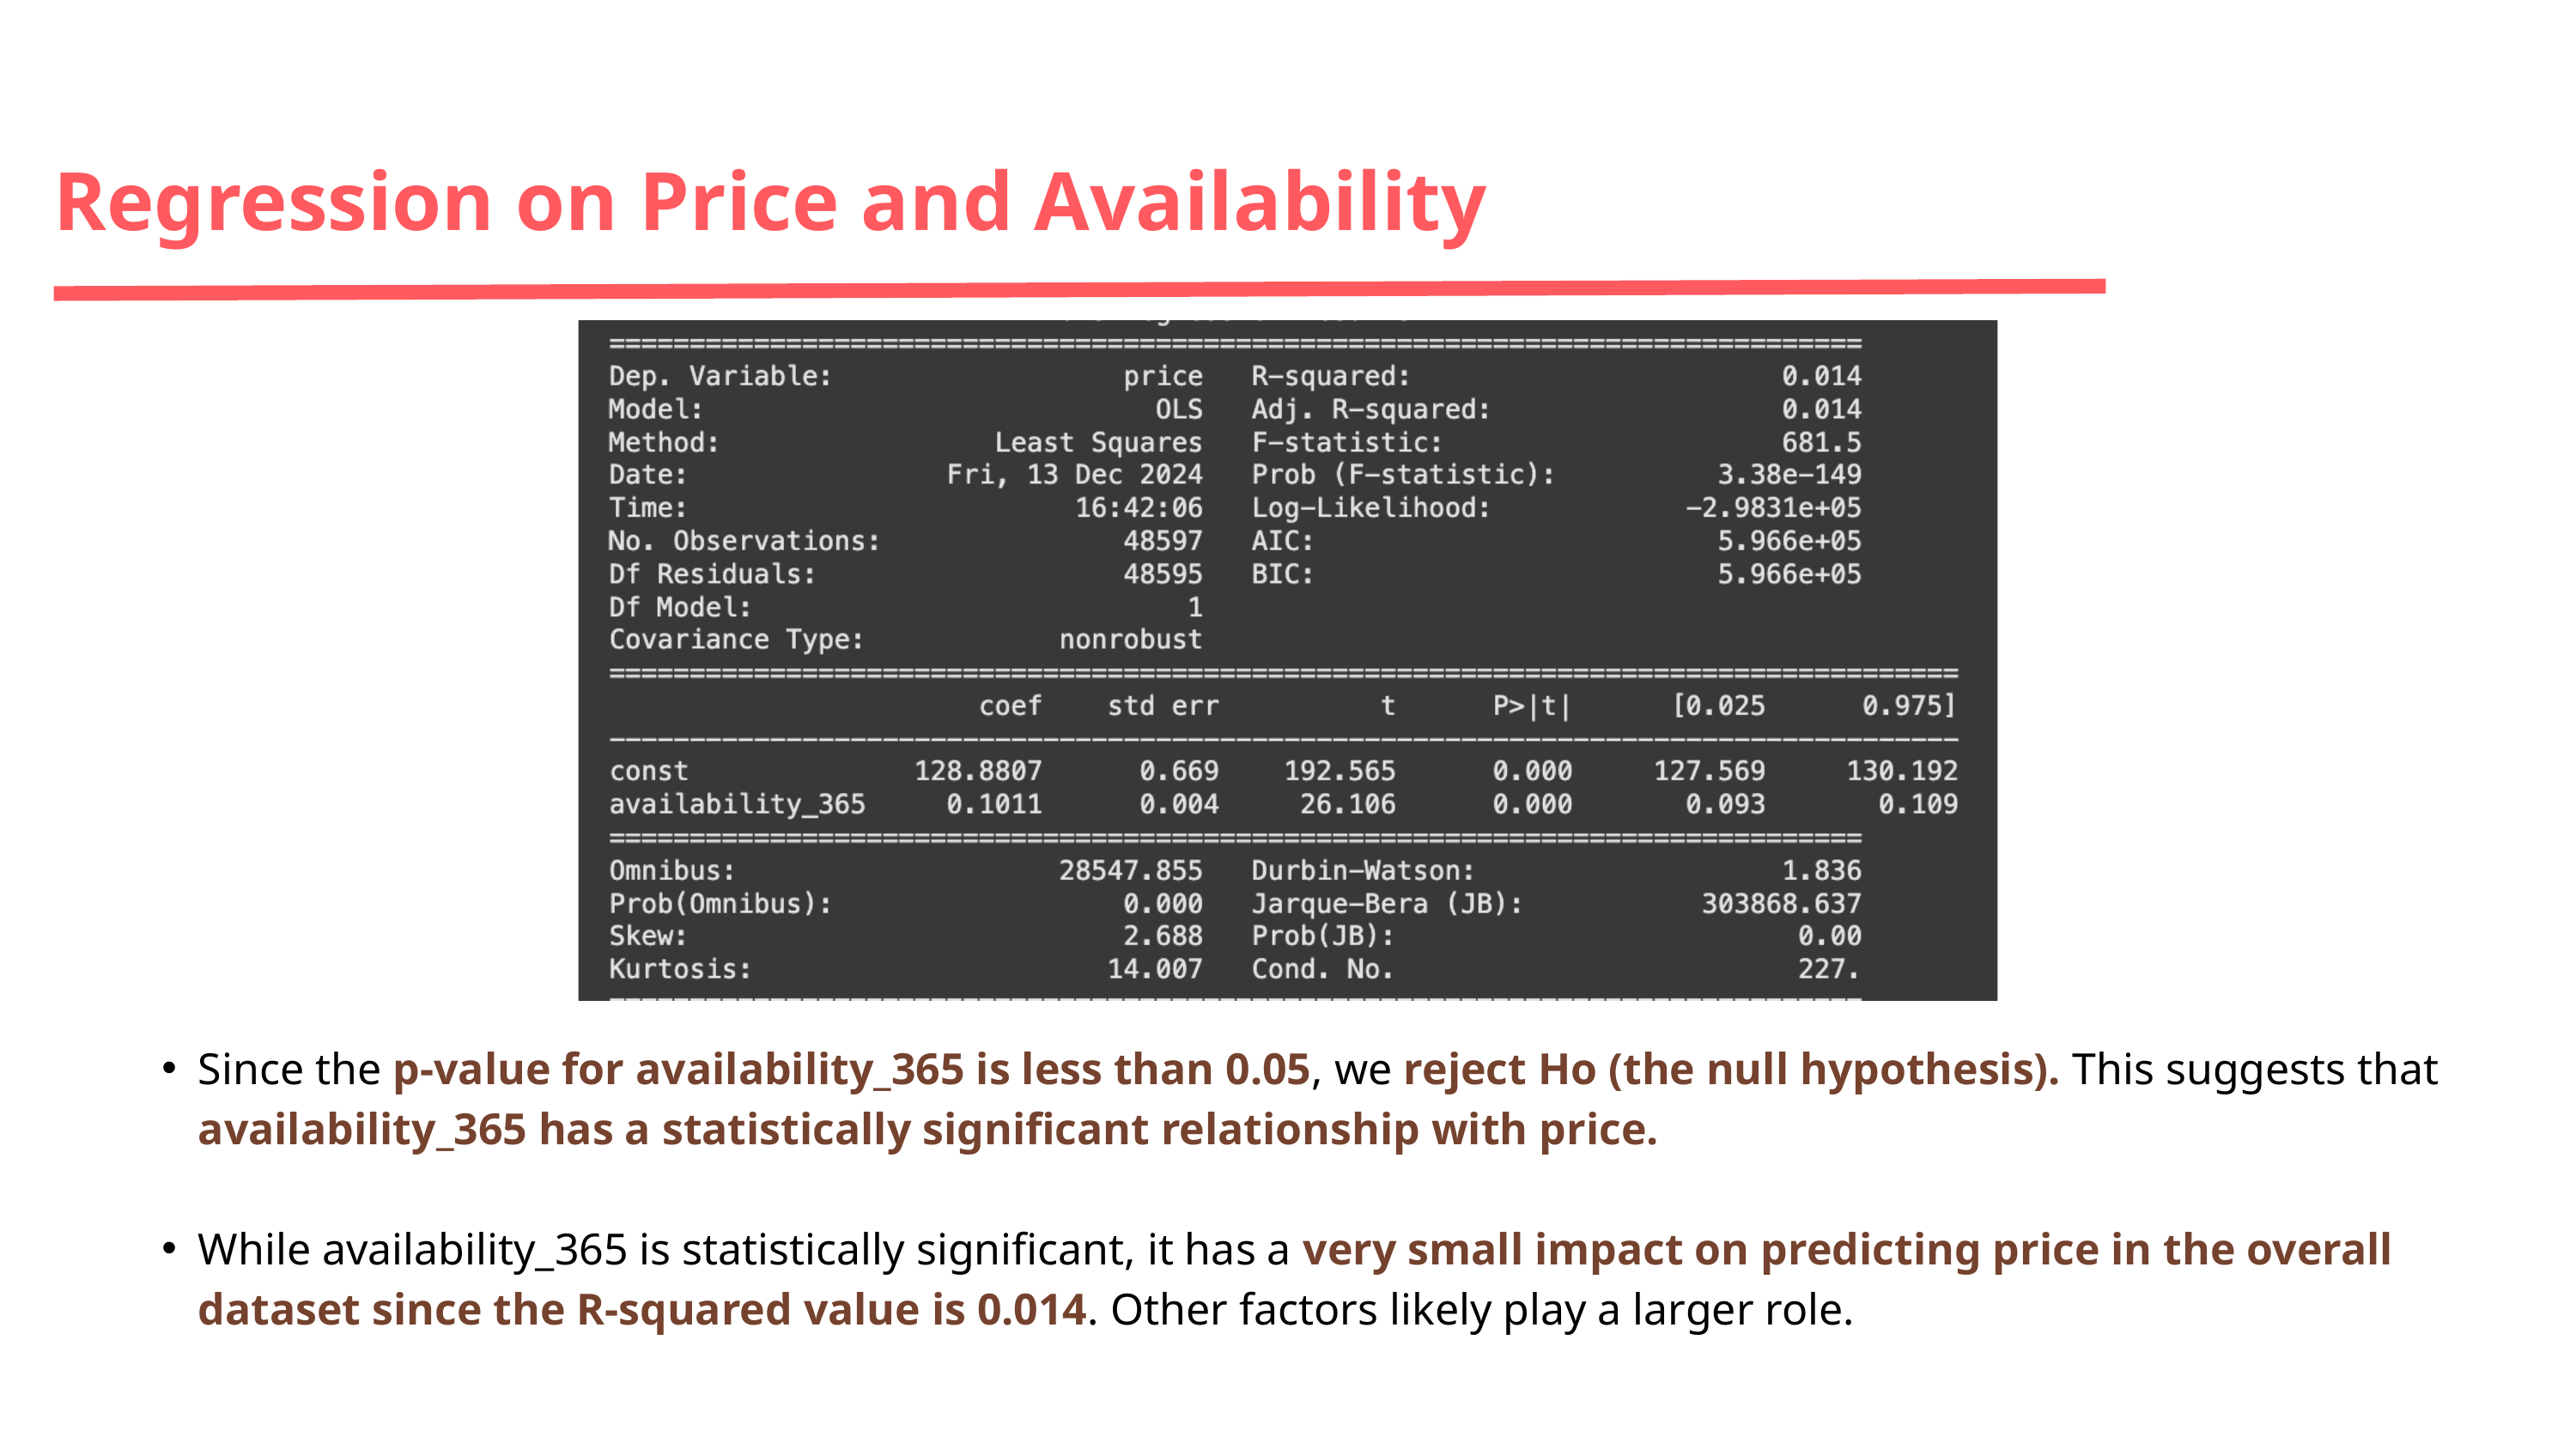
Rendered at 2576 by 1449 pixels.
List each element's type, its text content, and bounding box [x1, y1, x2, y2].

text_box [578, 320, 1998, 1001]
text_box Regression on Price and Availability [53, 134, 2432, 247]
text_box Since the p-value for availability_365 is less than 0.05, we reject Ho (the null hypothesis). This suggests that availability_365 has a statistically significant relationship with price. While availability_365 is statistically significant, it has a very small impact on predicting price in the overall dataset since the R-squared value is 0.014. Other factors likely play a larger role. [125, 1033, 2451, 1394]
